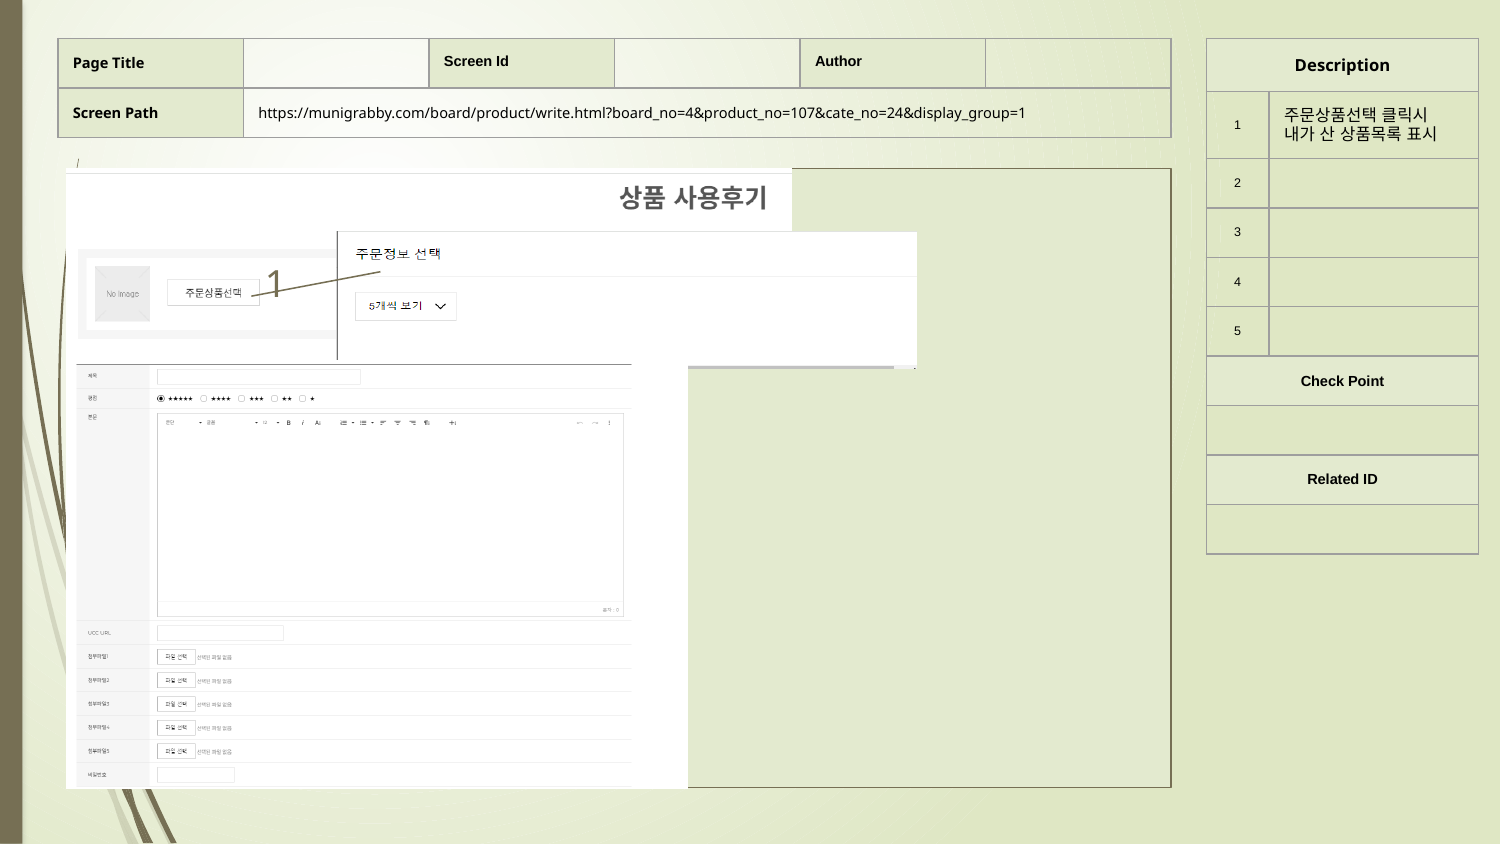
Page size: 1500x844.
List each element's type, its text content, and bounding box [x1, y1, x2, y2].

table_cell [1270, 258, 1478, 306]
table_cell [1270, 159, 1478, 207]
table_cell 5 [1207, 307, 1268, 355]
table_header Screen Id [430, 39, 614, 87]
table_cell 2 [1207, 159, 1268, 207]
table_cell 4 [1207, 258, 1268, 306]
table_header Page Title [59, 39, 243, 87]
table_header Author [801, 39, 985, 87]
table_header [986, 39, 1170, 87]
table_cell Screen Path [59, 89, 243, 137]
table_cell https://munigrabby.com/board/product/write.html?board_no=4&product_no=107&cate_no=24&display_group=1 [244, 89, 1170, 137]
table_header [615, 39, 799, 87]
table_cell [1270, 307, 1478, 355]
table_cell 주문상품선택 클릭시 내가 산 상품목록 표시 [1270, 92, 1478, 158]
table_cell [1270, 209, 1478, 257]
table_cell Related ID [1207, 456, 1478, 504]
table_header [244, 39, 428, 87]
table_cell [1207, 505, 1478, 553]
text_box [251, 271, 381, 297]
table_cell 3 [1207, 209, 1268, 257]
picture [66, 168, 918, 789]
table_cell [1207, 406, 1478, 454]
table_header Description [1207, 39, 1478, 91]
table_cell Check Point [1207, 357, 1478, 405]
text_box 화면 [692, 168, 1172, 788]
table_cell 1 [1207, 92, 1268, 158]
